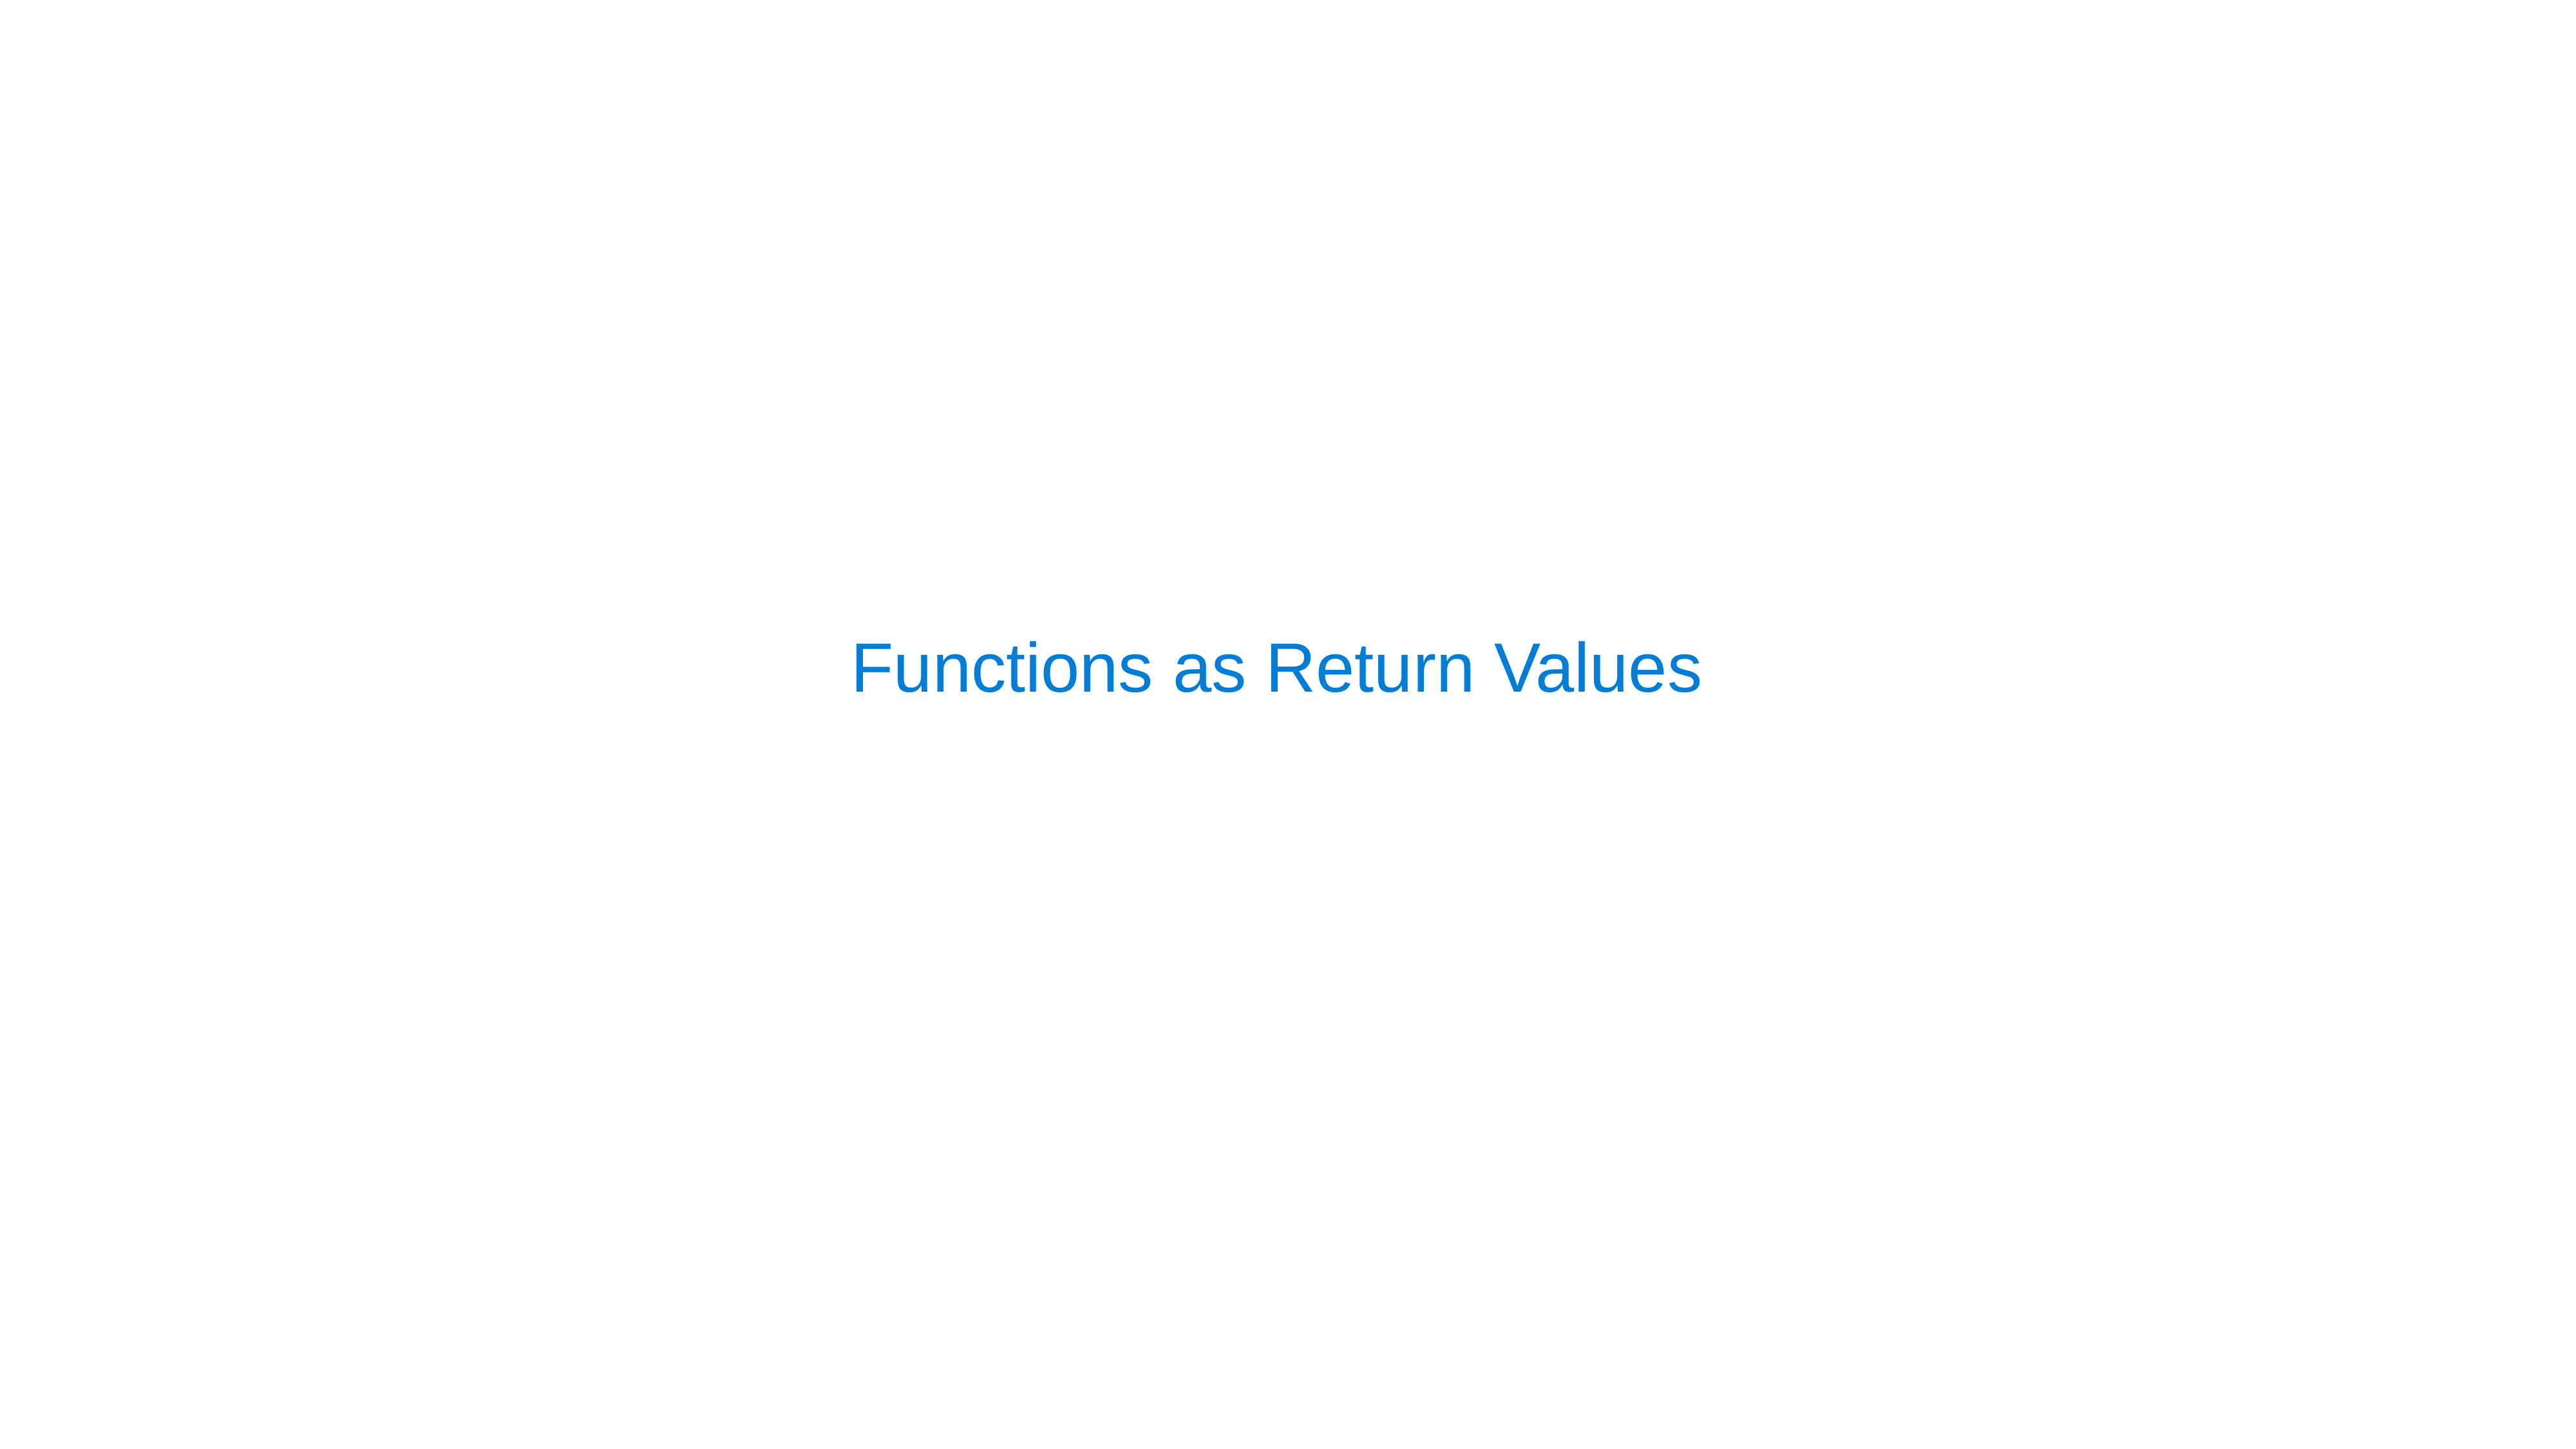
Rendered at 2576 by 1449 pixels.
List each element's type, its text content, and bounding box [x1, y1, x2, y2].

title Functions as Return Values [185, 295, 2388, 708]
